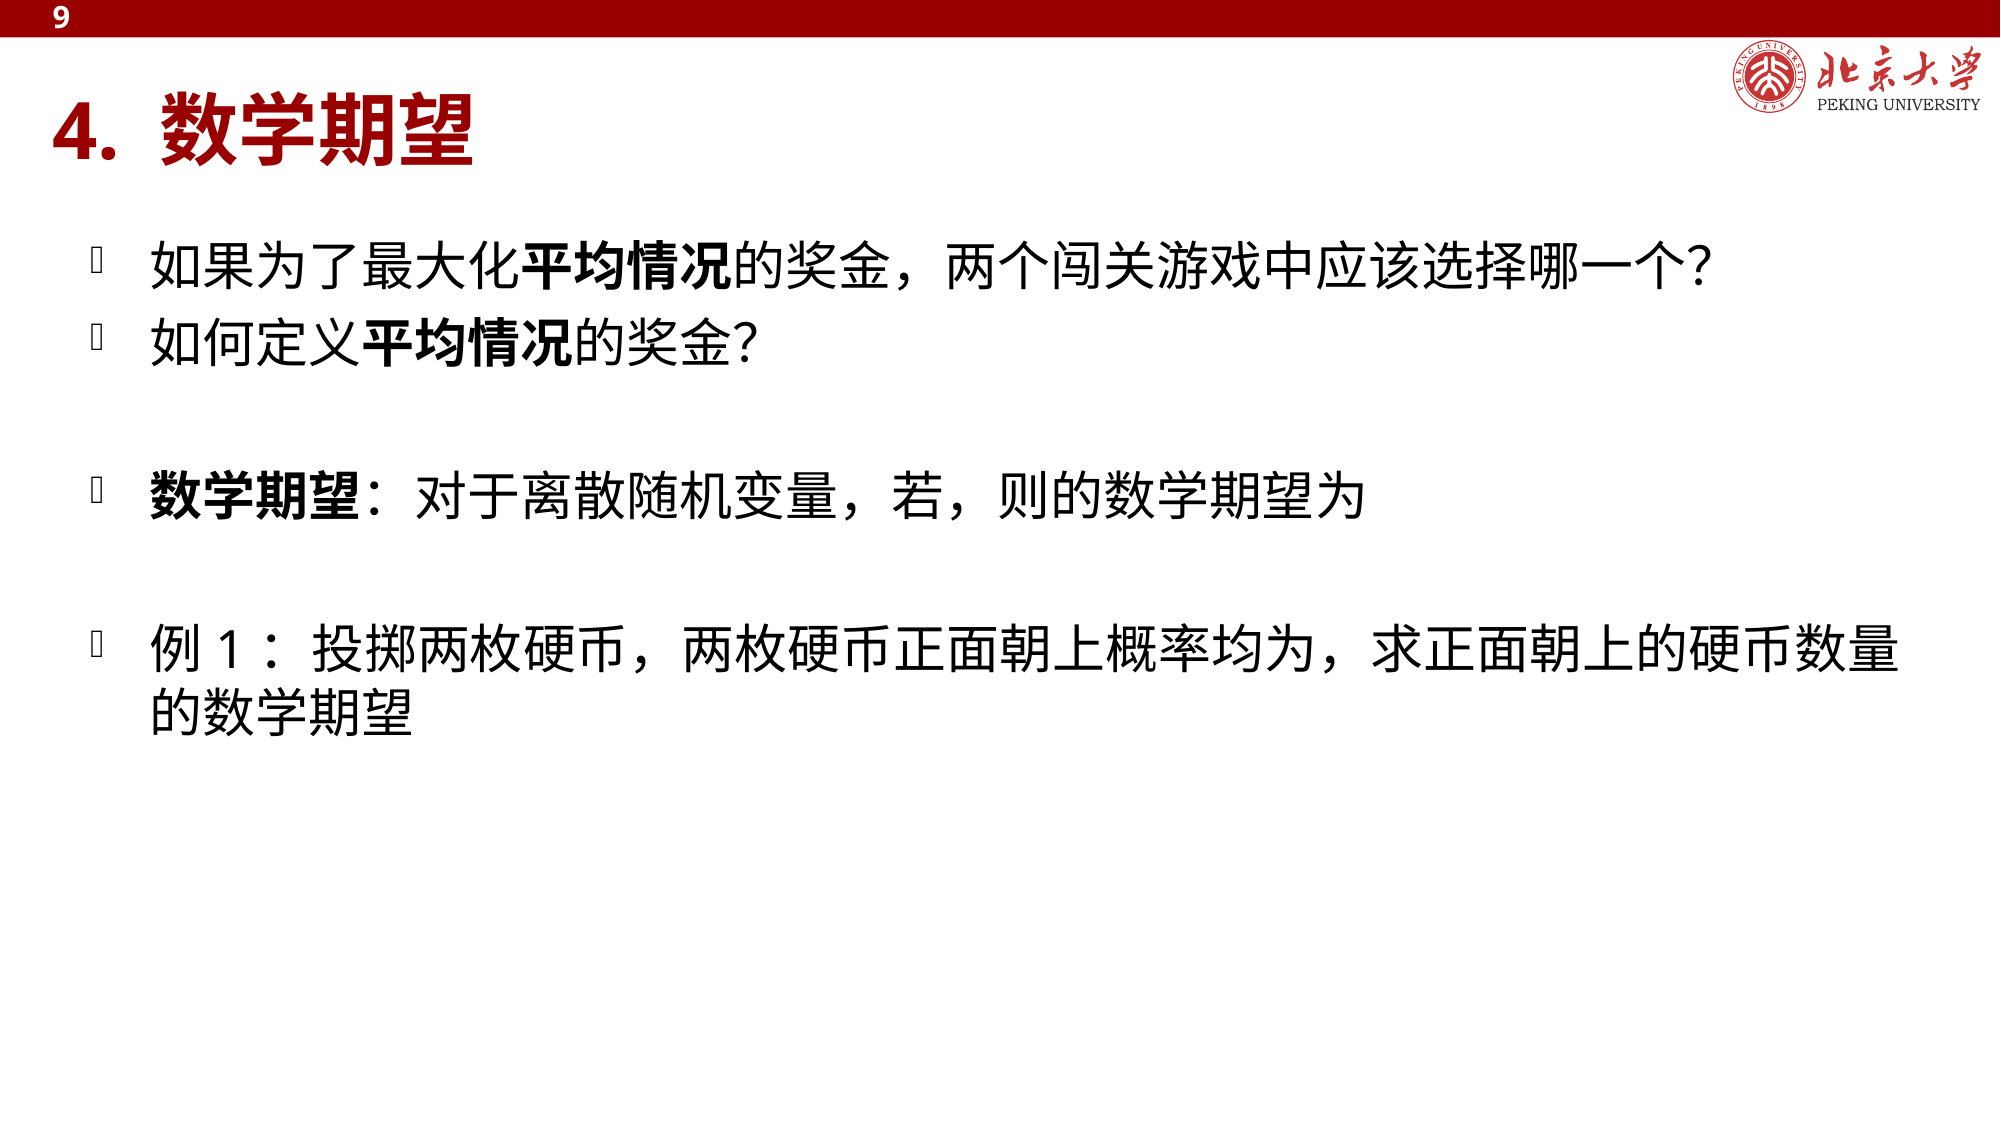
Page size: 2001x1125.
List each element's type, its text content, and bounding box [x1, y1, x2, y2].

title 4. 数学期望 [37, 62, 1951, 194]
slide_number 9 [37, 5, 225, 34]
